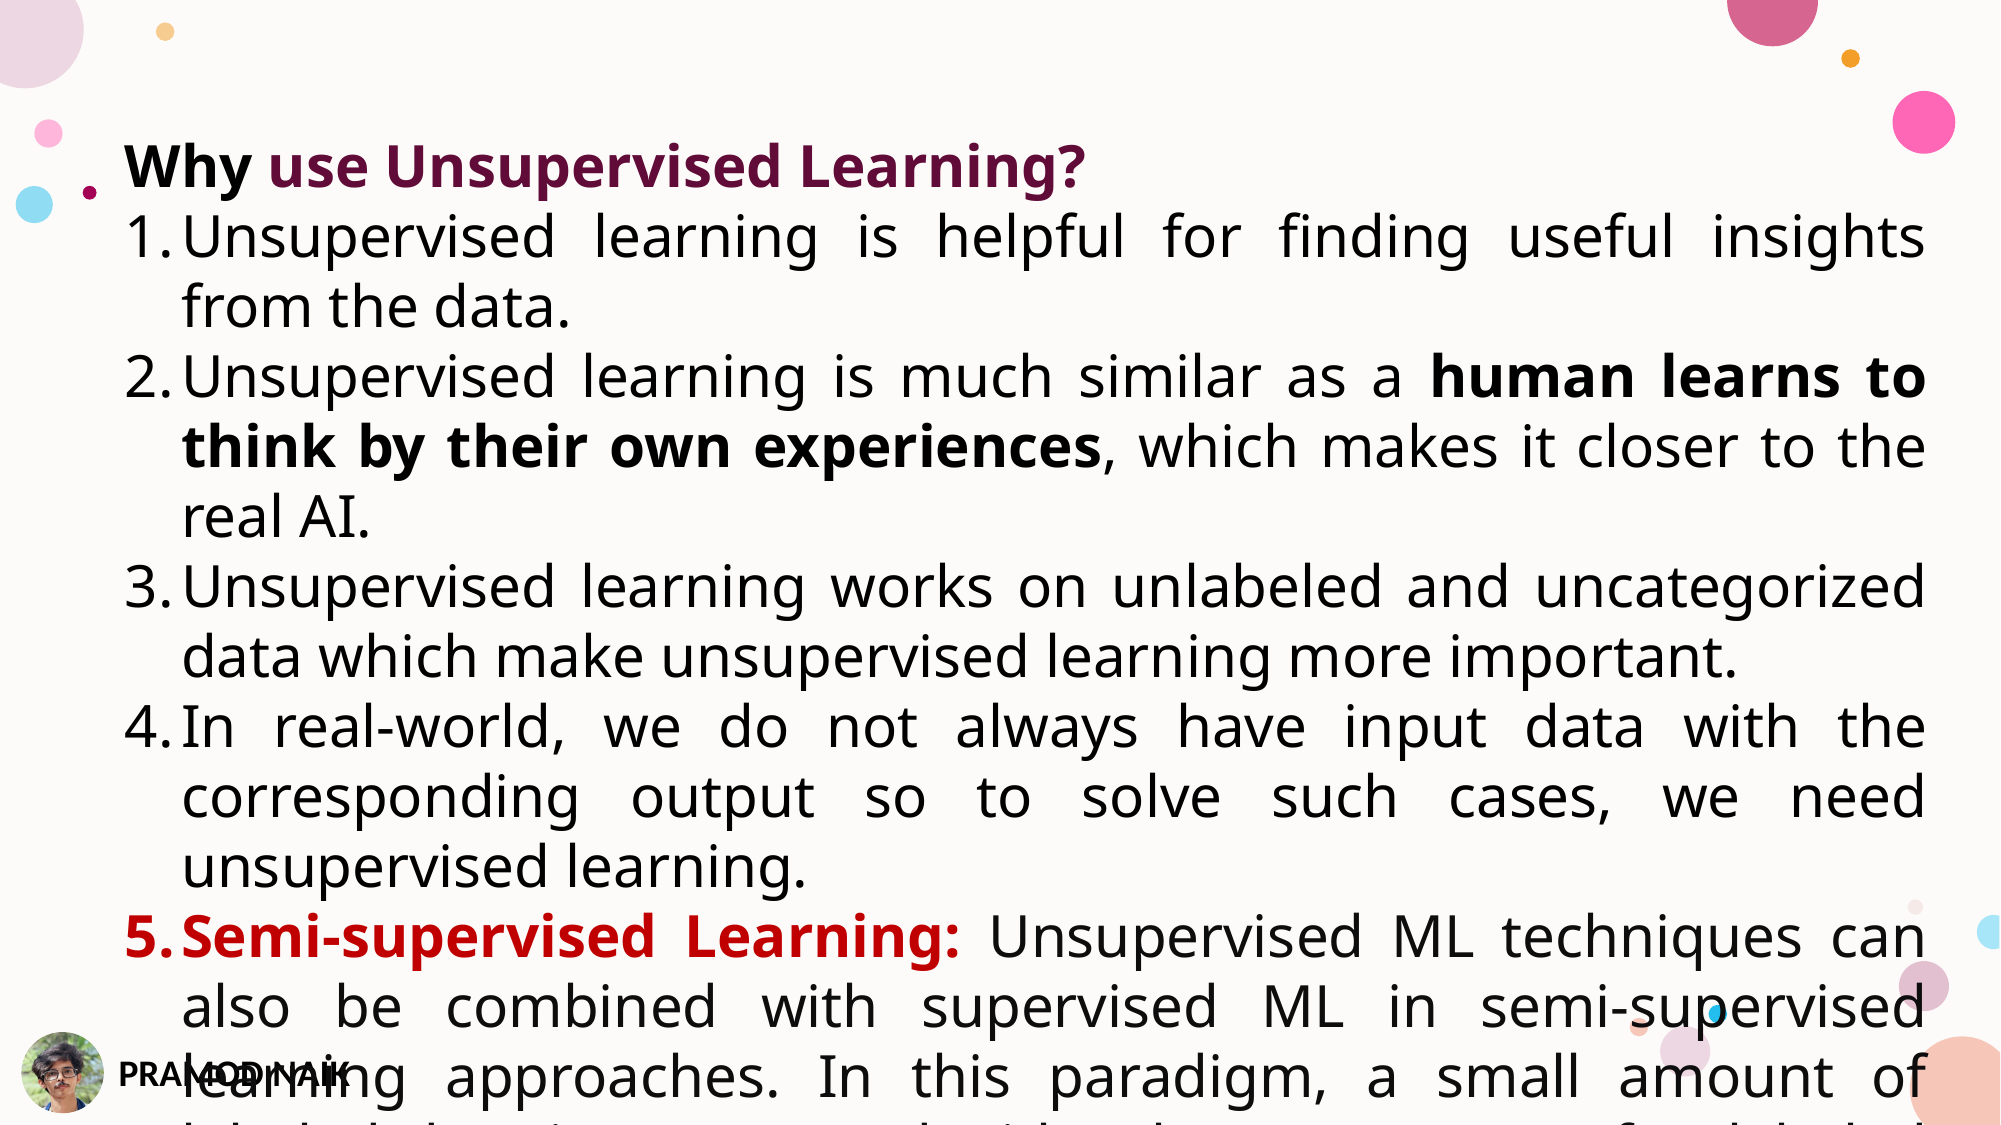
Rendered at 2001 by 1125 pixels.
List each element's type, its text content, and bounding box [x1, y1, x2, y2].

picture [21, 1031, 104, 1114]
text_box Why use Unsupervised Learning? Unsupervised learning is helpful for finding useful insights from the data. Unsupervised learning is much similar as a human learns to think by their own experiences, which makes it closer to the real AI. Unsupervised learning works on unlabeled and uncategorized data which make unsupervised learning more important. In real-world, we do not always have input data with the corresponding output so to solve such cases, we need unsupervised learning. Semi-supervised Learning: Unsupervised ML techniques can also be combined with supervised ML in semi-supervised learning approaches. In this paradigm, a small amount of labeled data is augmented with a larger amount of unlabeled data to improve the performance of supervised models. [110, 87, 1942, 1125]
